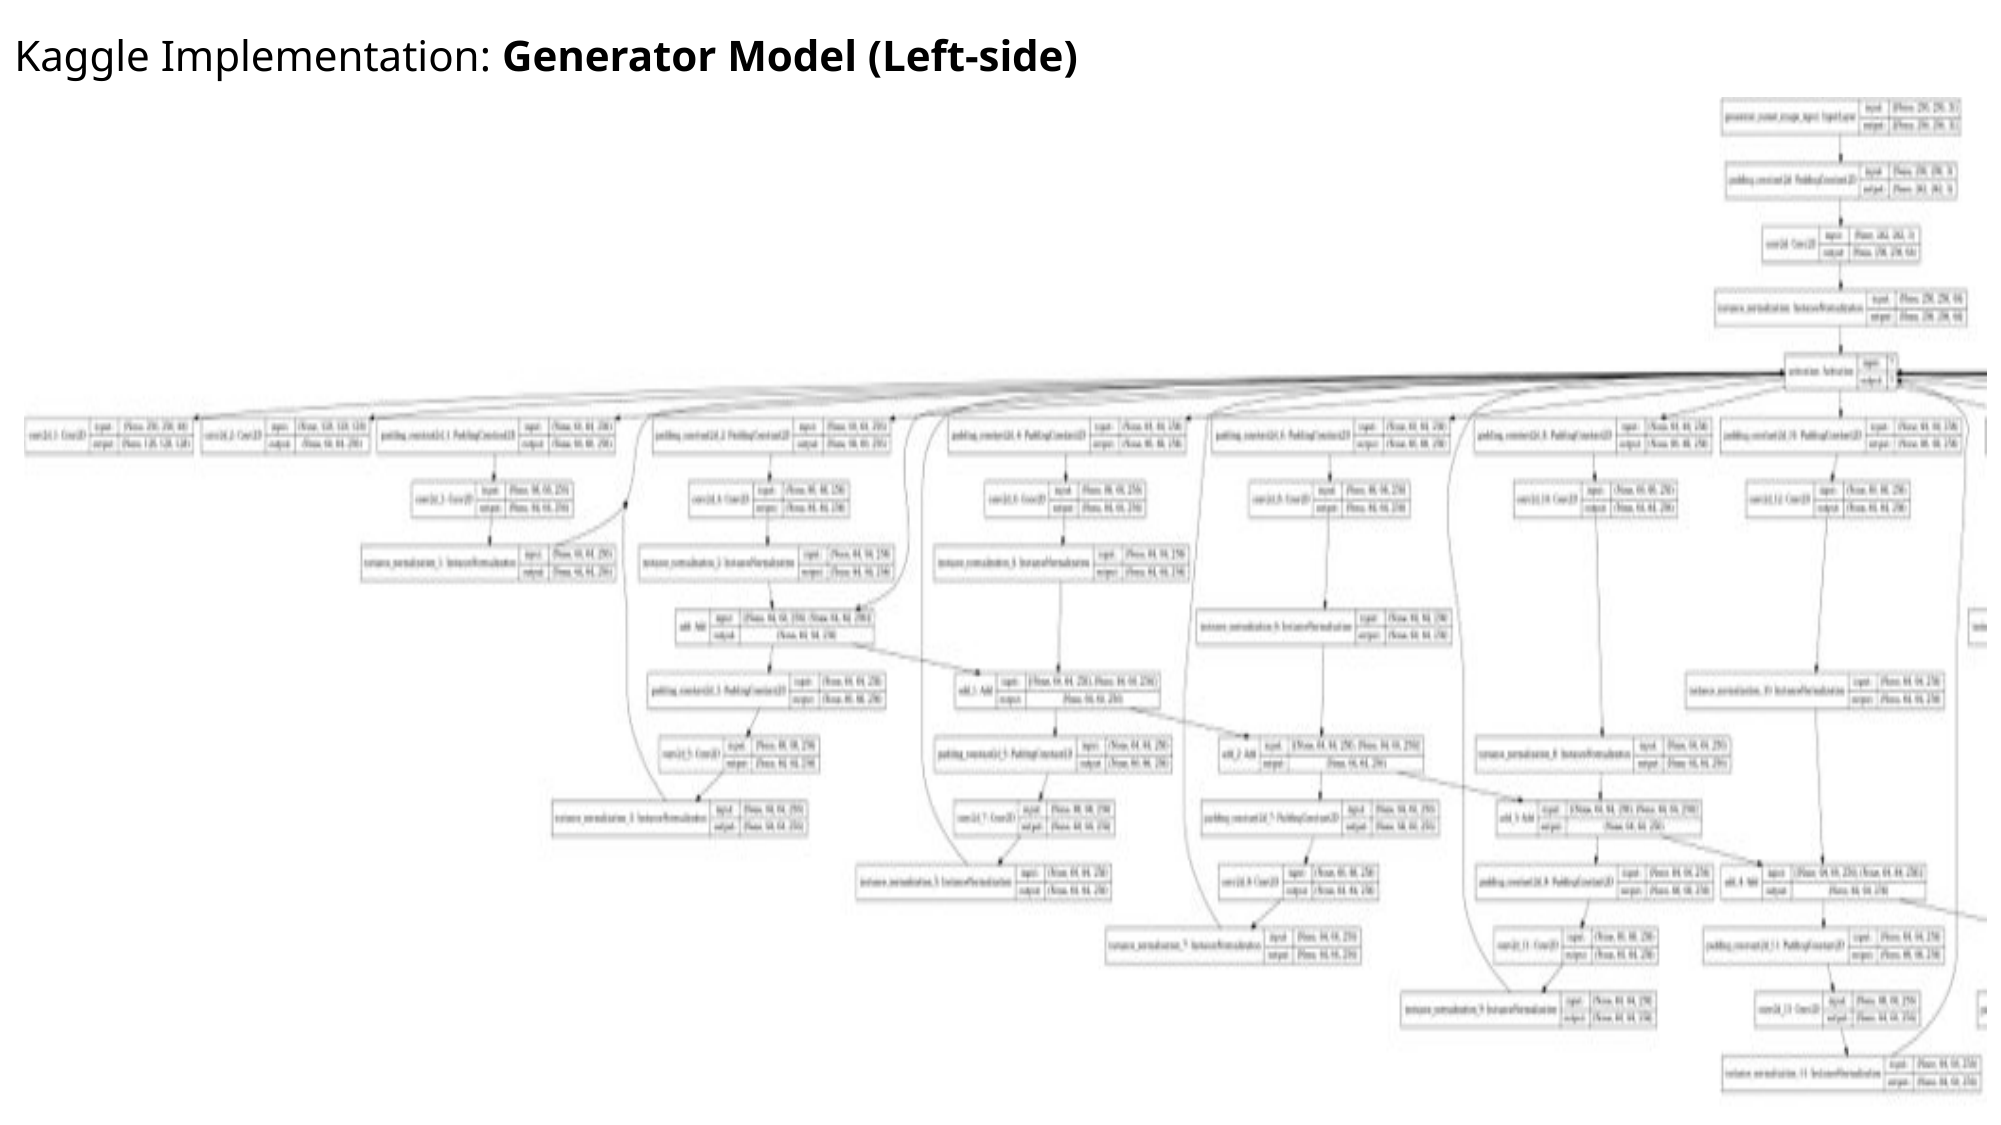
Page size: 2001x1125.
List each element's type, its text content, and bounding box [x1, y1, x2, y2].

title Kaggle Implementation: Generator Model (Left-side) [0, 7, 1128, 109]
picture [24, 97, 1987, 1125]
